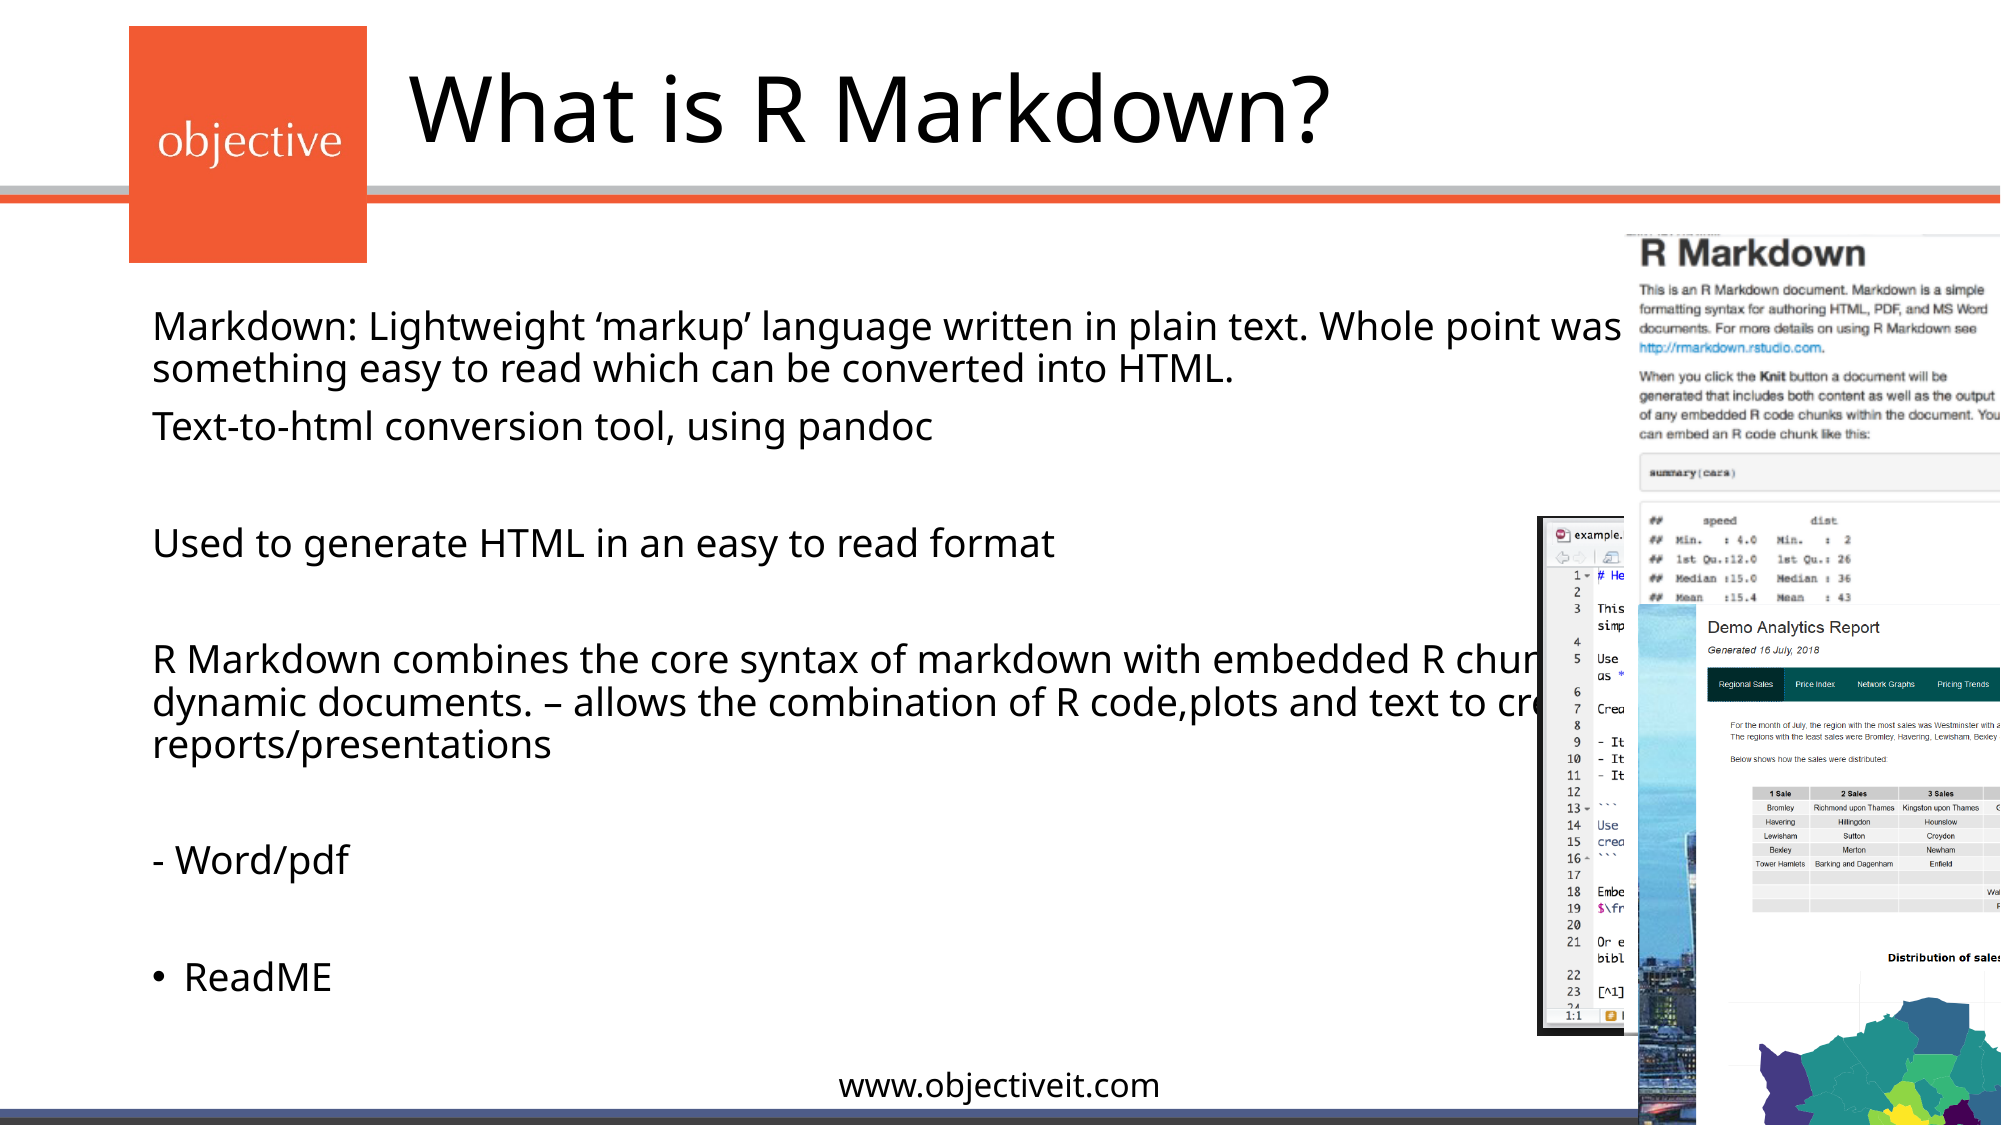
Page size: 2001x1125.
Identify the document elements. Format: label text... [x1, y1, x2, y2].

list Markdown: Lightweight ‘markup’ language written in plain text. Whole point was to have something easy to read which can be converted into HTML. Text-to-html conversion tool, using pandoc Used to generate HTML in an easy to read format R Markdown combines the core syntax of markdown with embedded R chunks to create dynamic documents. – allows the combination of R code,plots and text to create reports/presentations - Word/pdf ReadME [137, 299, 1624, 1014]
picture [129, 26, 367, 263]
picture [1537, 234, 2000, 1036]
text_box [1638, 603, 2000, 1125]
title What is R Markdown? [393, 32, 2000, 194]
